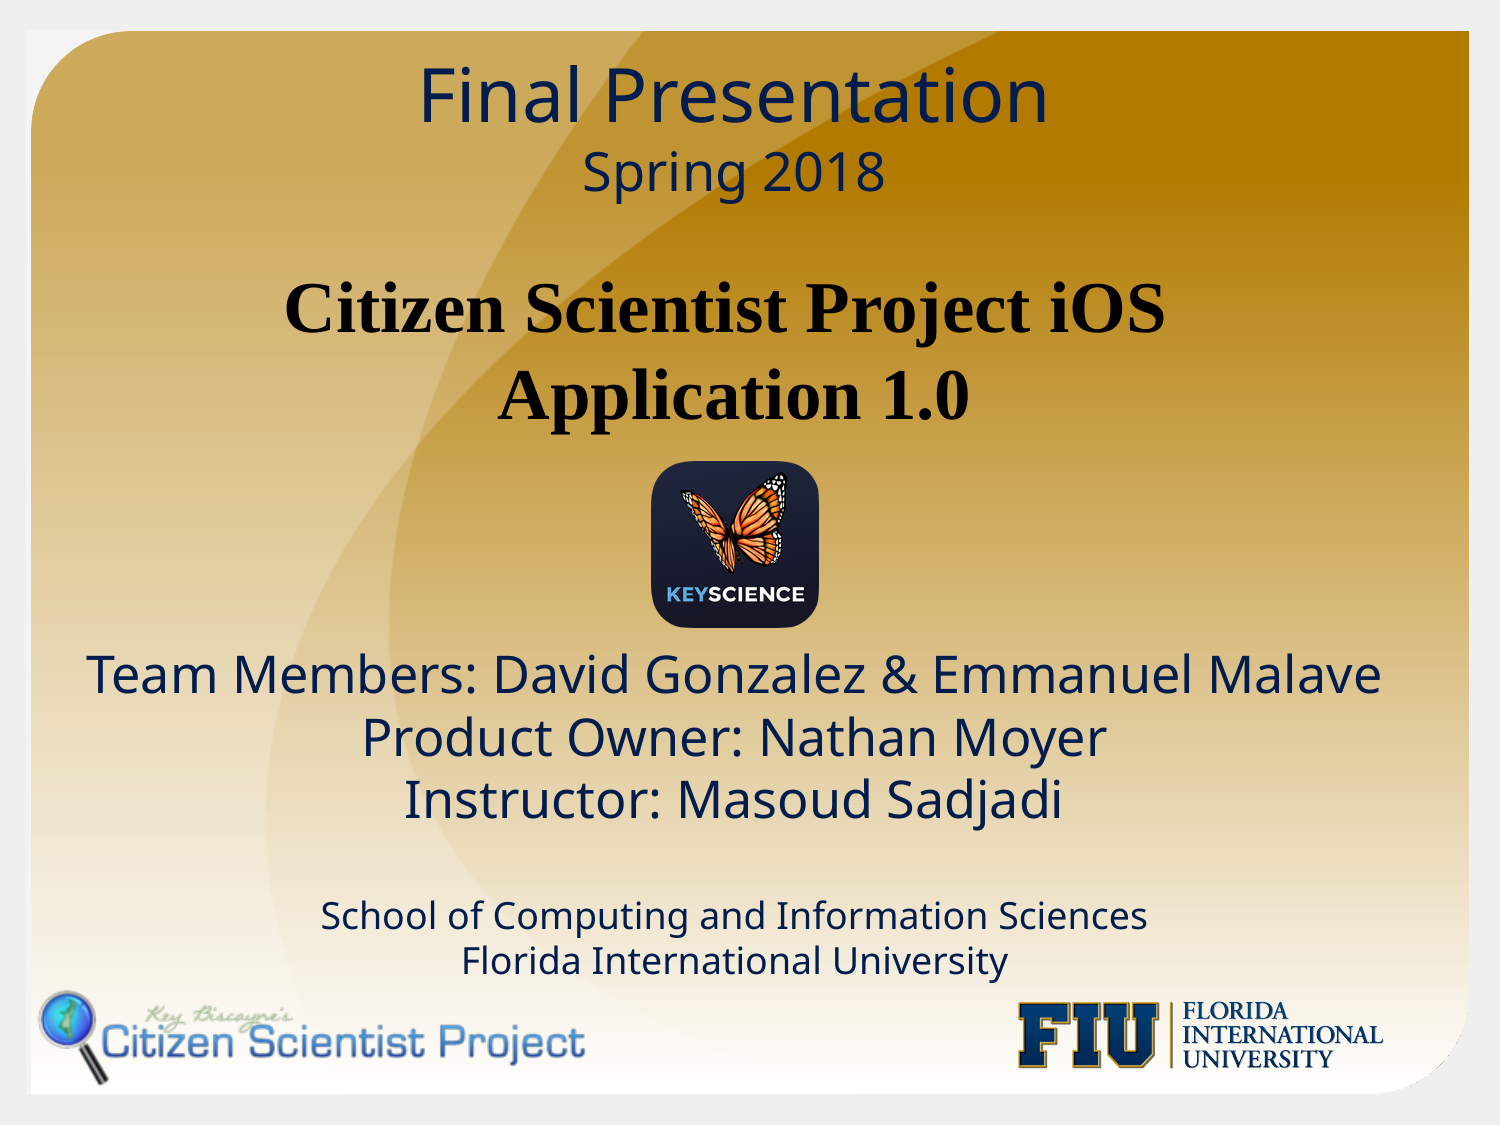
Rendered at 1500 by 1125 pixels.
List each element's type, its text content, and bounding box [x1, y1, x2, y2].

title Citizen Scientist Project iOS Application 1.0 Team Members: David Gonzalez & Emmanuel Malave Product Owner: Nathan Moyer Instructor: Masoud Sadjadi School of Computing and Information Sciences Florida International University [22, 210, 1448, 990]
picture [26, 30, 1474, 1095]
text_box Final Presentation Spring 2018 [22, 91, 1448, 210]
picture [651, 461, 819, 629]
